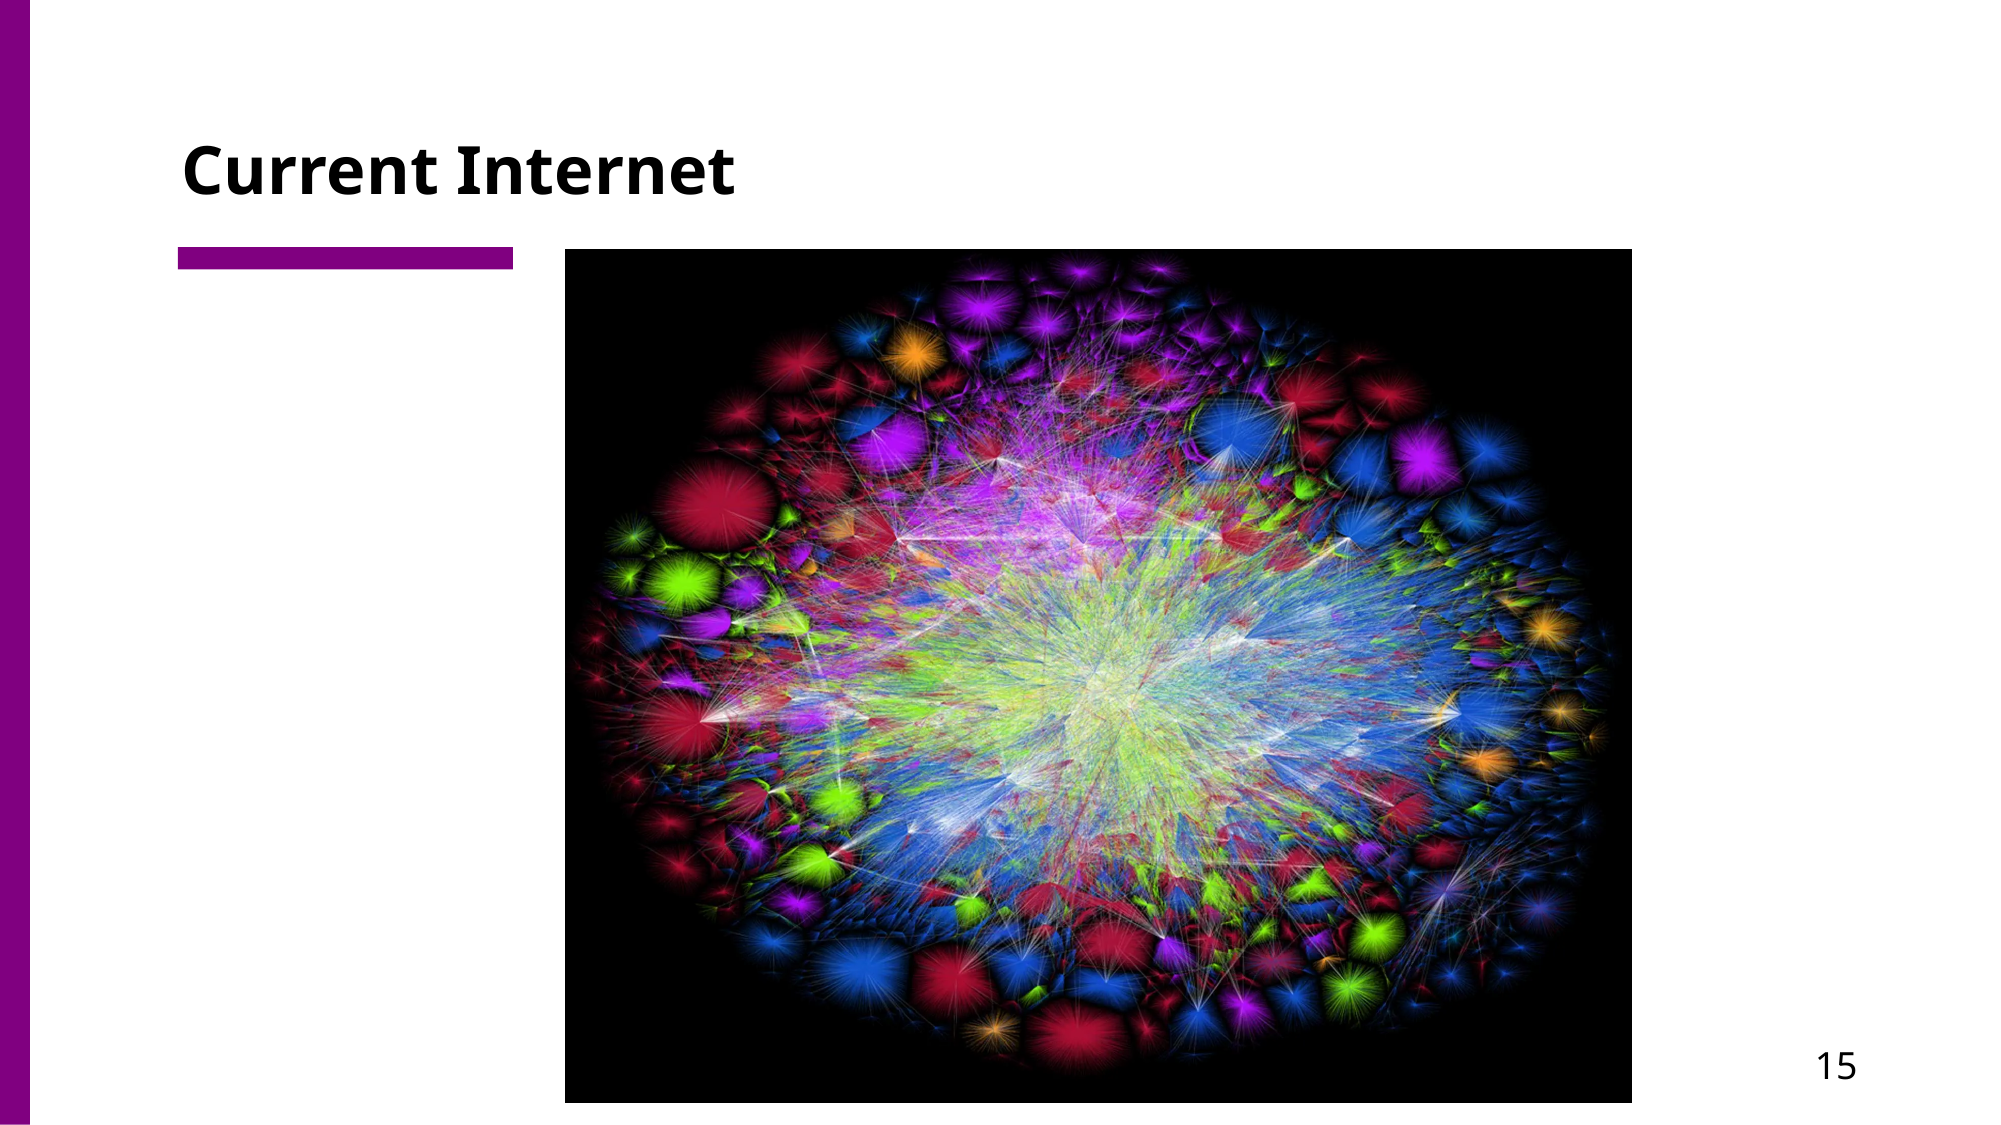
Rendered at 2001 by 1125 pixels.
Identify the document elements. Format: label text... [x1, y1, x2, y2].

text_box Current Internet [166, 120, 1180, 216]
picture [565, 249, 1632, 1103]
